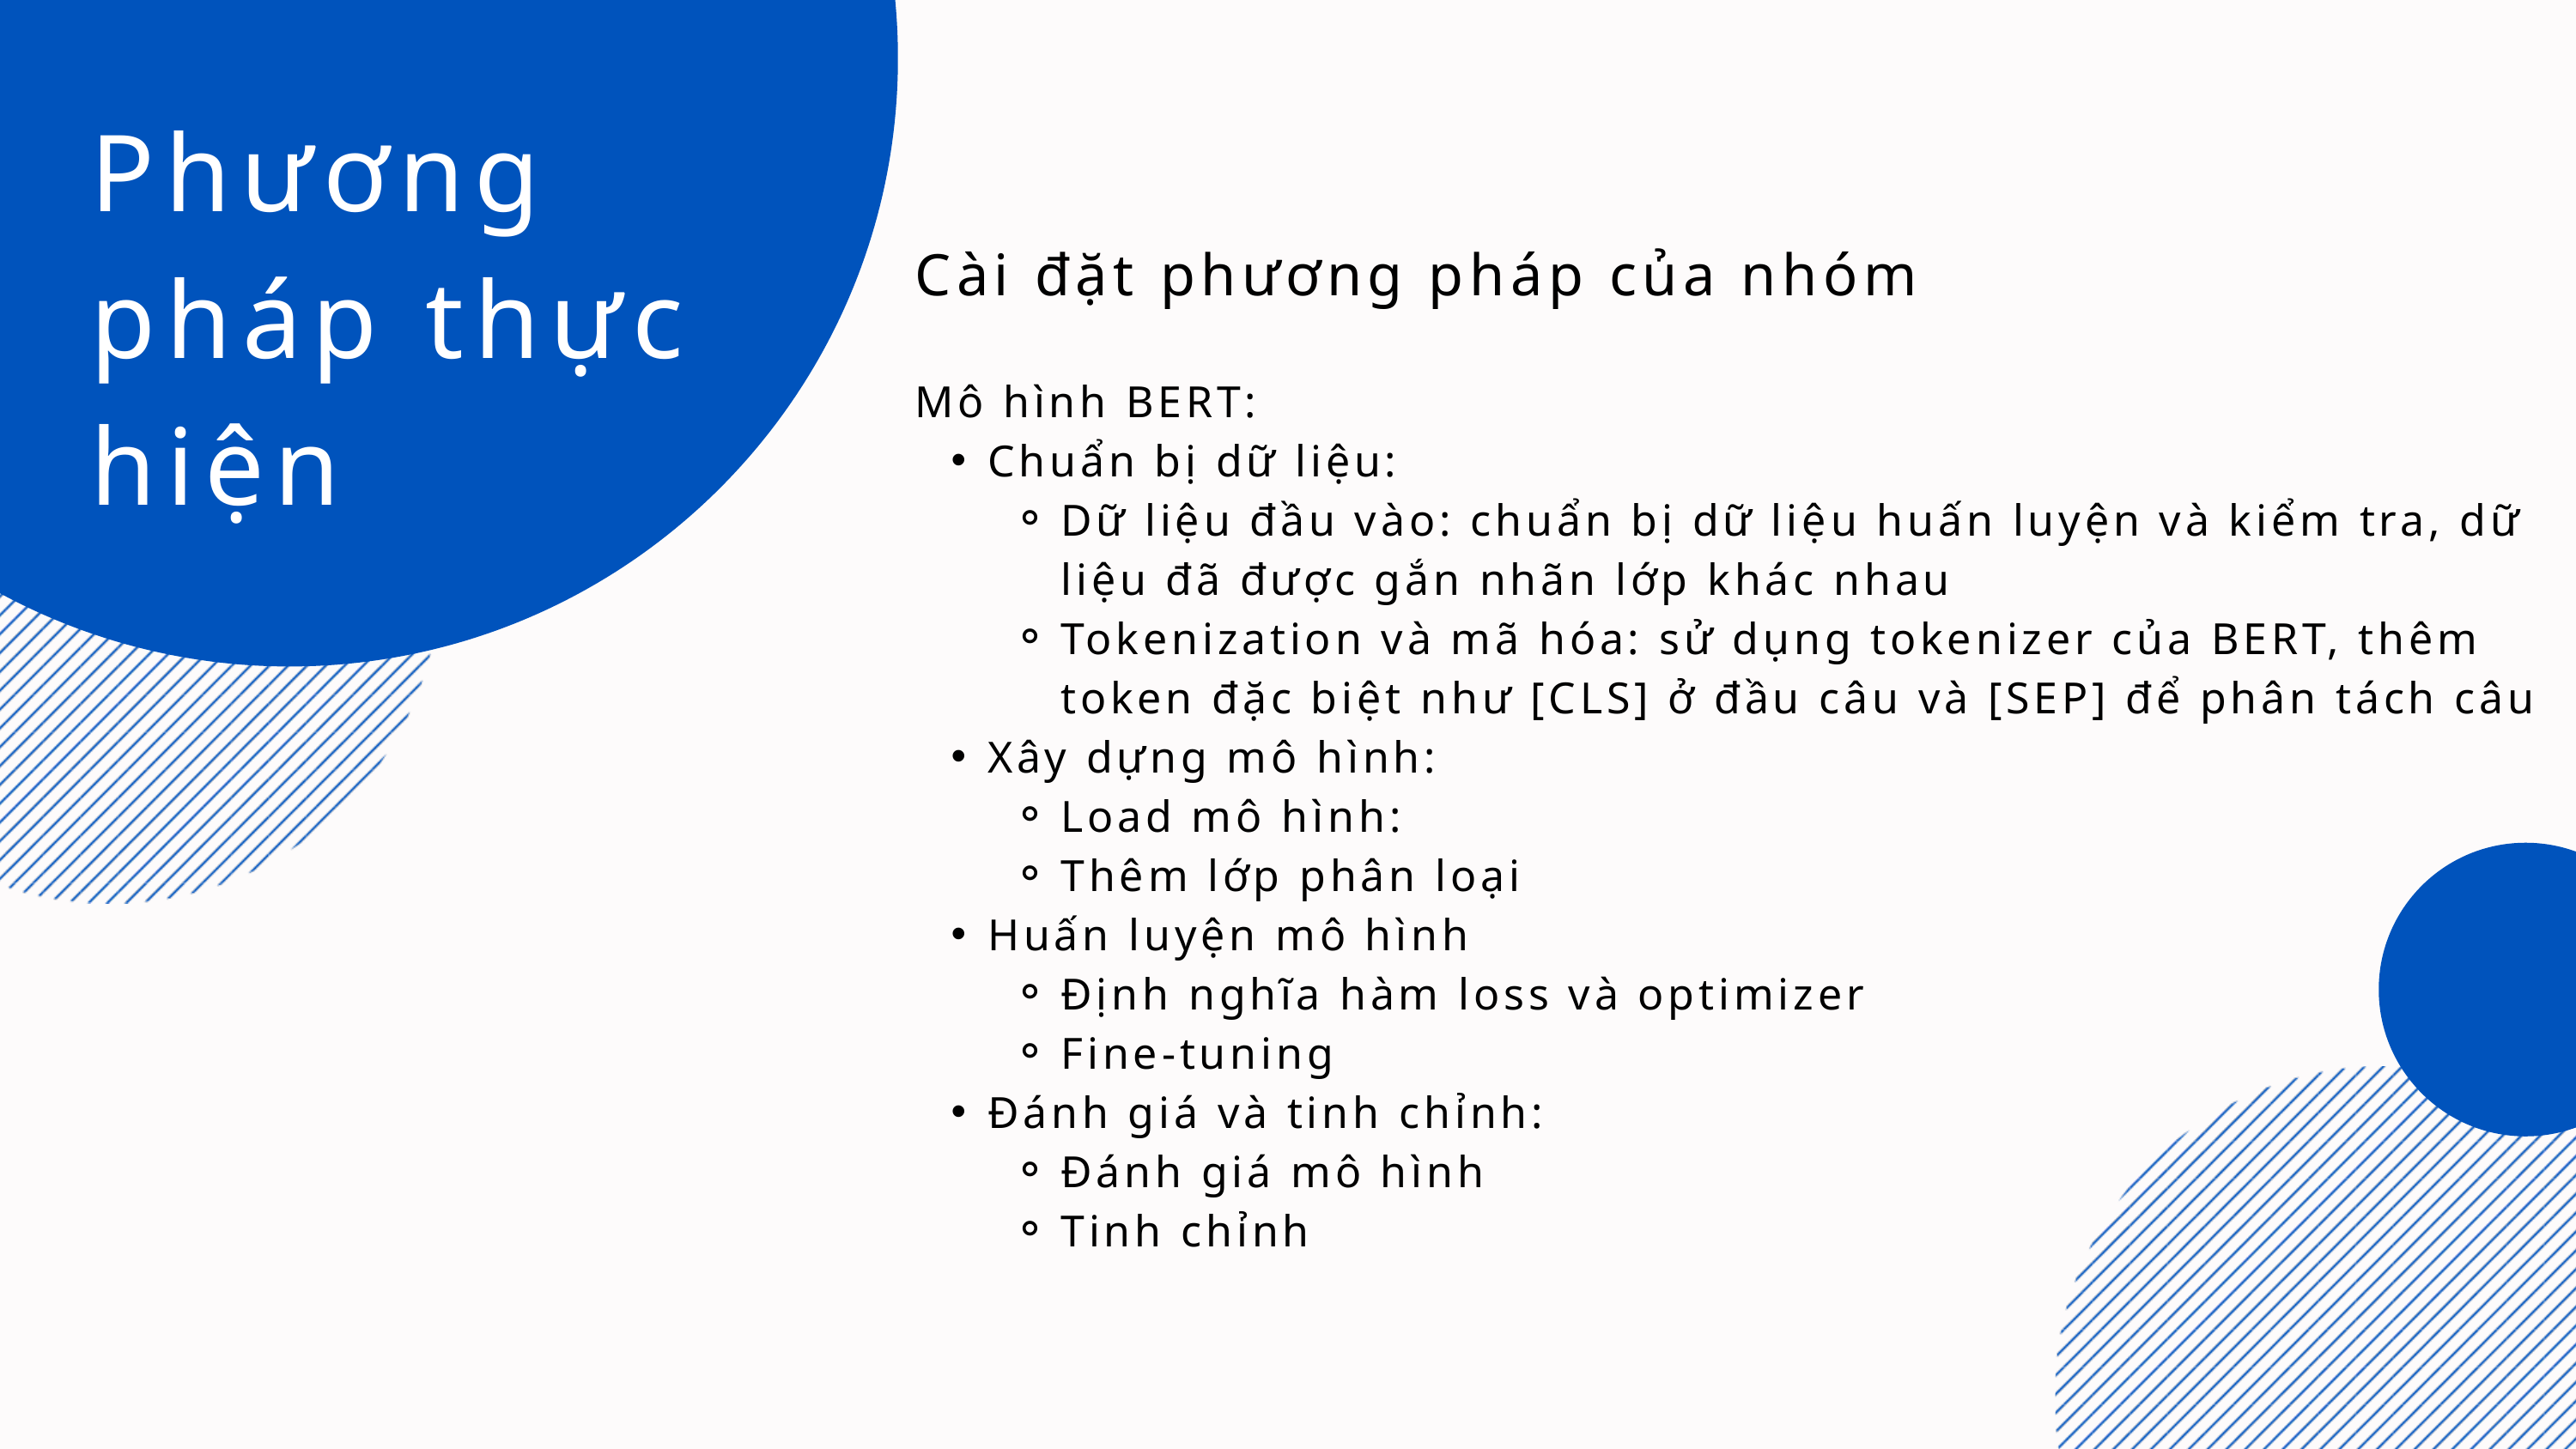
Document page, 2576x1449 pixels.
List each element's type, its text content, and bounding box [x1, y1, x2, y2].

text_box [2055, 1256, 2576, 1449]
text_box [0, 675, 440, 904]
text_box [0, 0, 898, 667]
text_box Cài đặt phương pháp của nhóm [914, 227, 2386, 307]
text_box Mô hình BERT: Chuẩn bị dữ liệu: Dữ liệu đầu vào: chuẩn bị dữ liệu huấn luyện và kiểm tra, dữ liệu đã được gắn nhãn lớp khác nhau Tokenization và mã hóa: sử dụng tokenizer của BERT, thêm token đặc biệt như [CLS] ở đầu câu và [SEP] để phân tách câu Xây dựng mô hình: Load mô hình: Thêm lớp phân loại Huấn luyện mô hình Định nghĩa hàm loss và optimizer Fine-tuning Đánh giá và tinh chỉnh: Đánh giá mô hình Tinh chỉnh [914, 367, 2576, 1256]
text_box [2379, 842, 2576, 1137]
